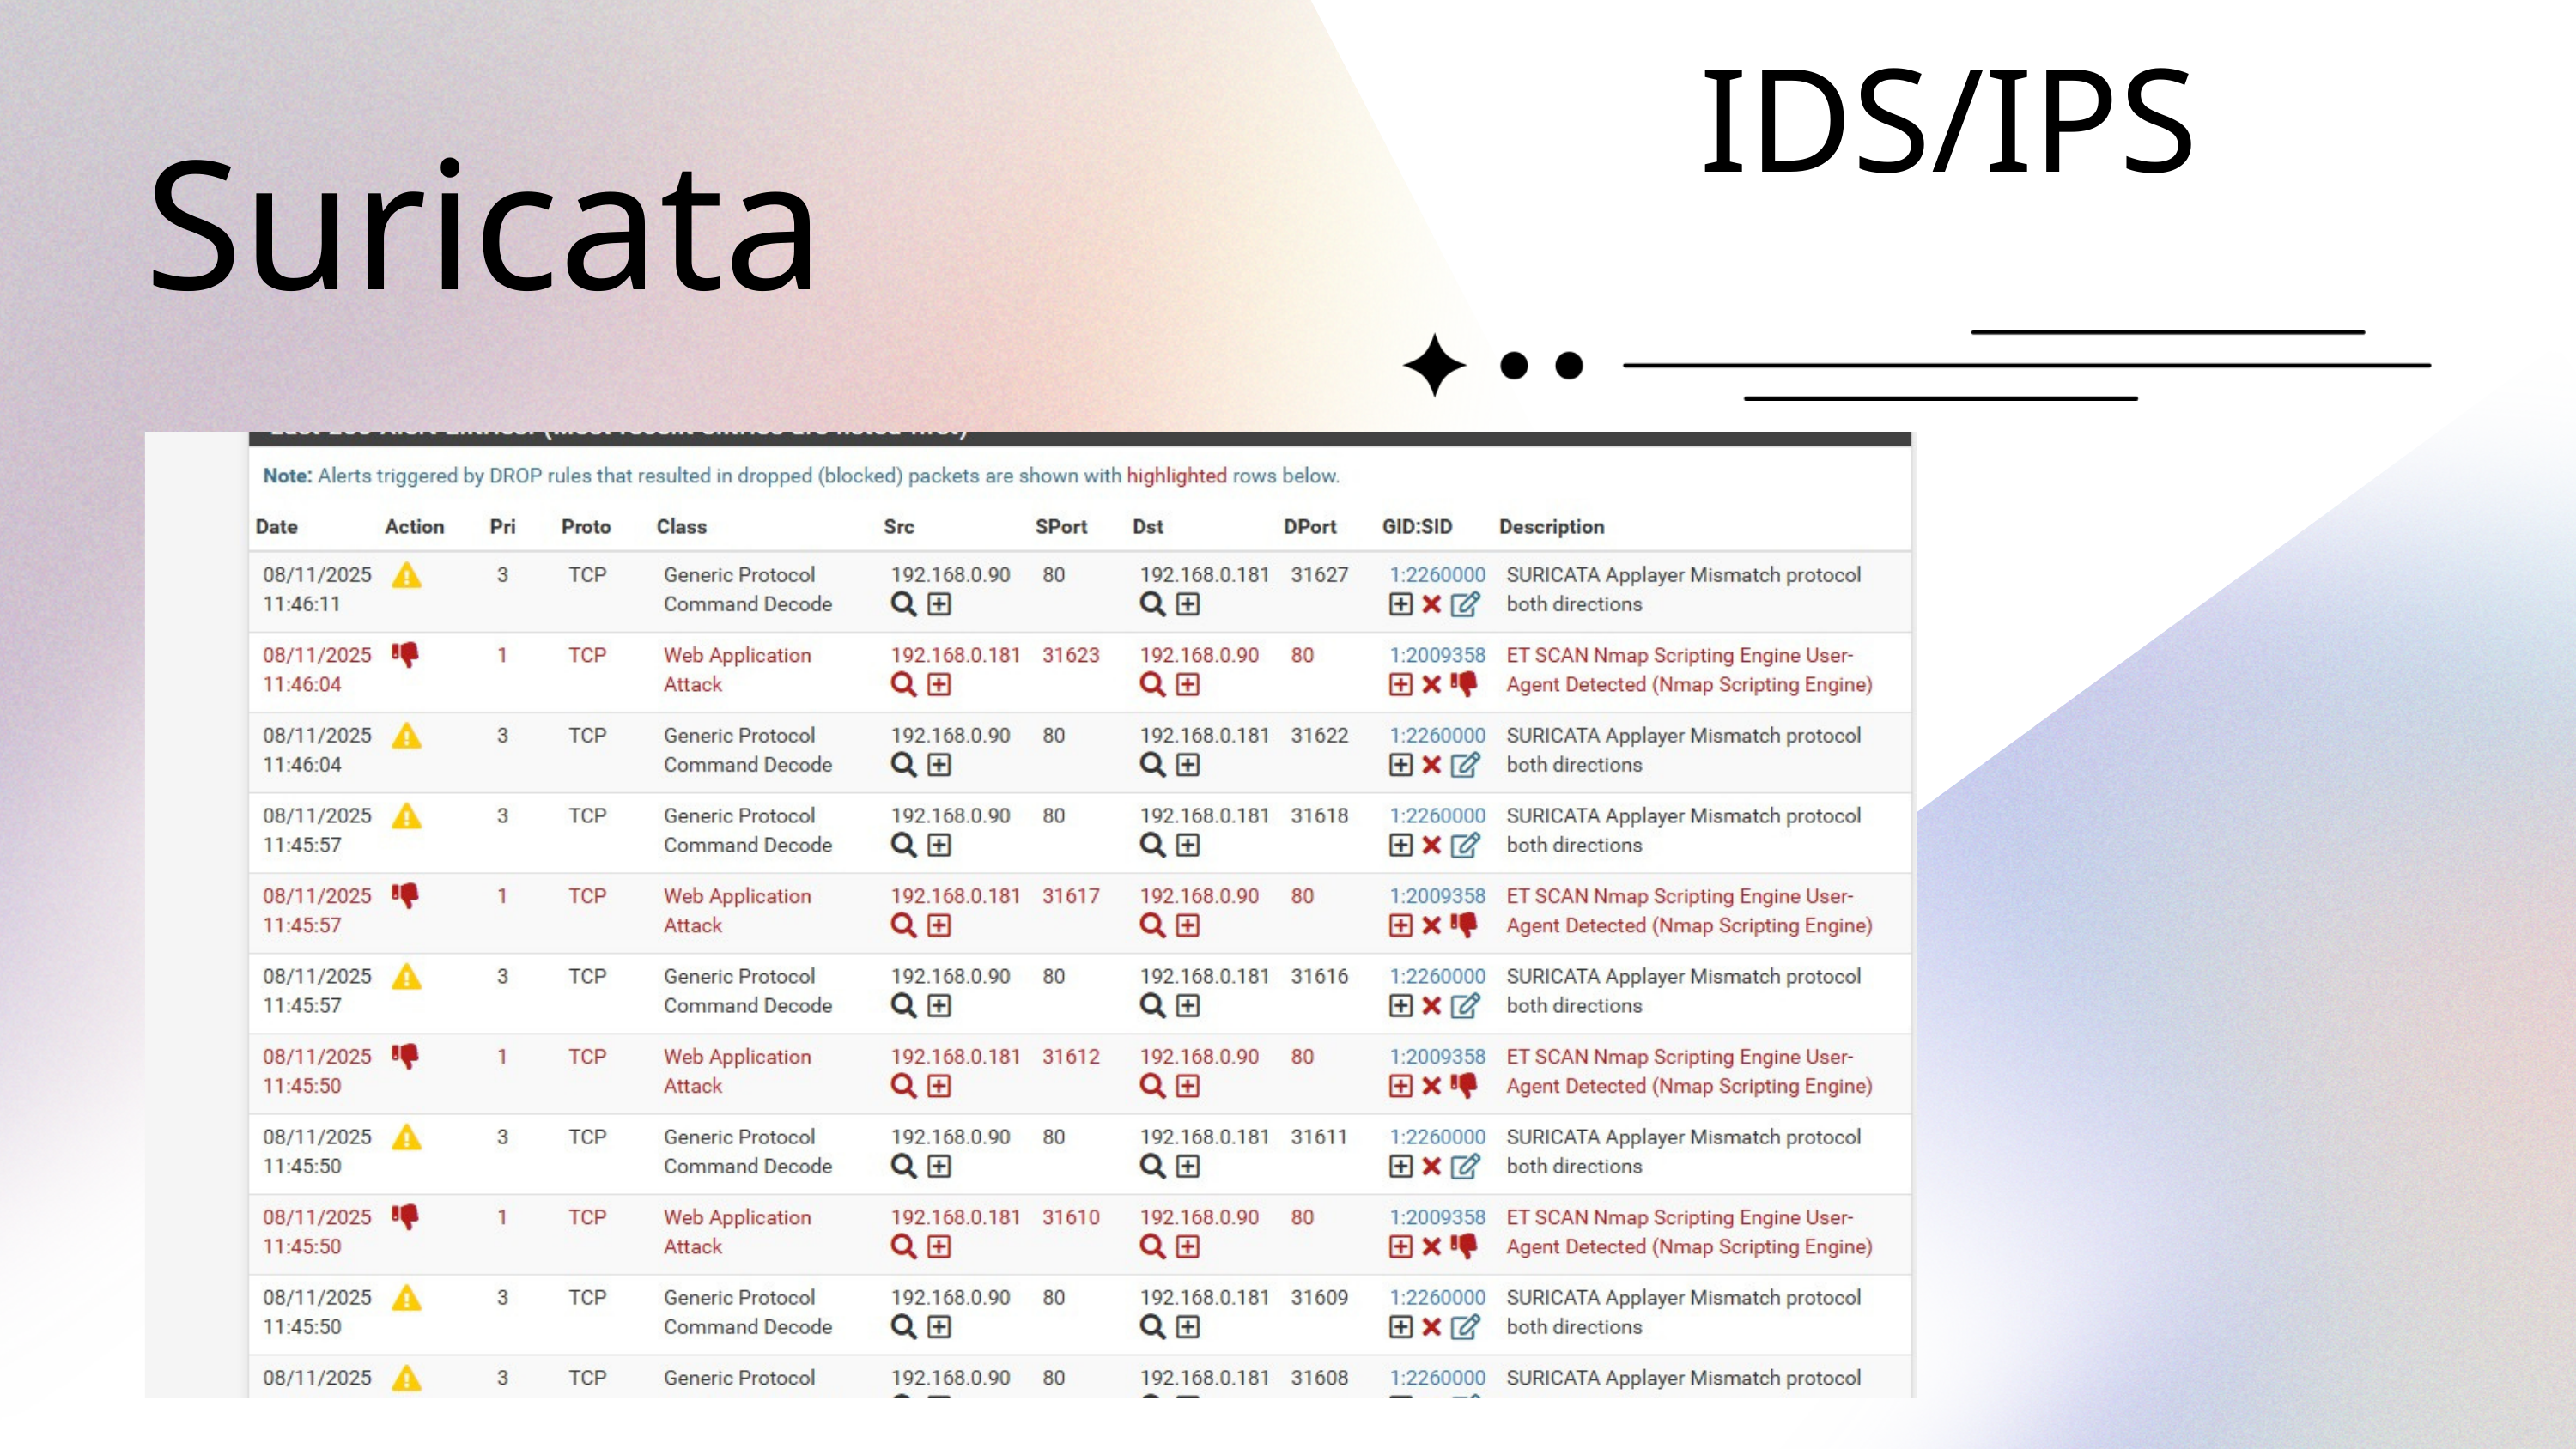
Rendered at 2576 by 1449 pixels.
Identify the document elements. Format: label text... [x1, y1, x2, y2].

text_box [1401, 330, 2433, 401]
text_box [144, 432, 1917, 1398]
text_box IDS/IPS [1304, 63, 2576, 201]
text_box [0, 0, 1535, 1449]
text_box [1674, 345, 2576, 1449]
text_box Suricata [144, 75, 973, 325]
